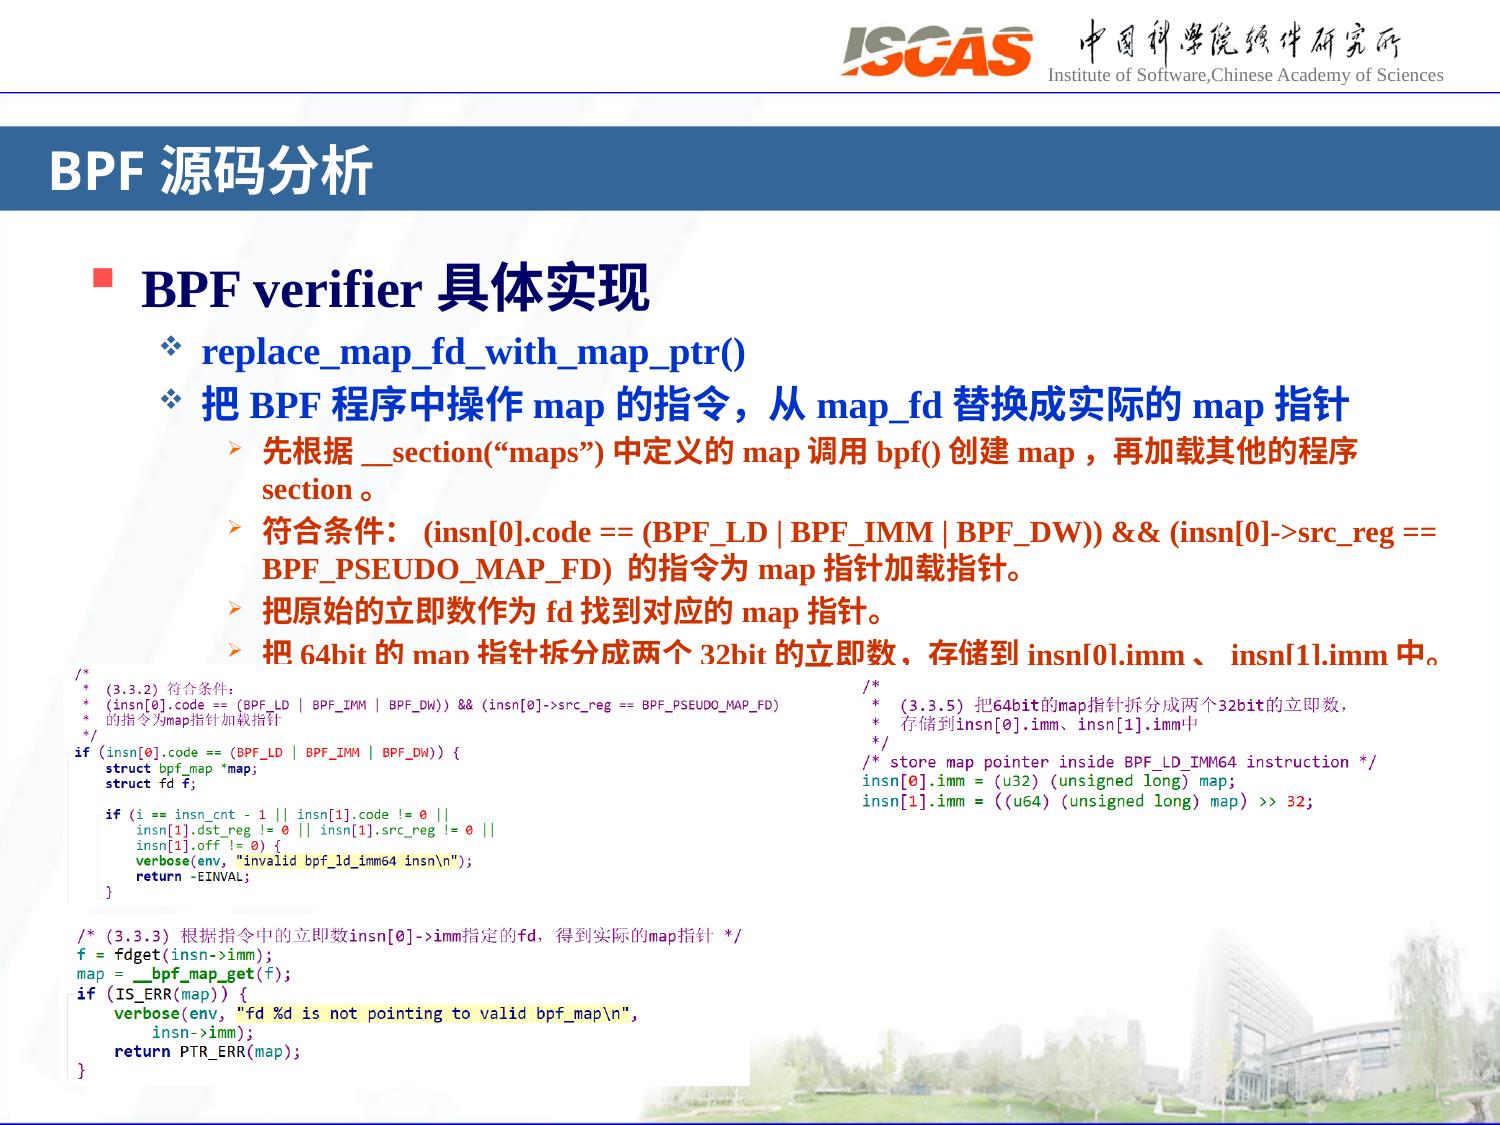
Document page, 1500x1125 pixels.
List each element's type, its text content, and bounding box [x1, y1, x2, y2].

picture [0, 211, 1500, 1125]
picture [1077, 15, 1402, 71]
title BPF源码分析 [0, 126, 1500, 211]
list BPF verifier具体实现 replace_map_fd_with_map_ptr() 把BPF程序中操作map的指令，从map_fd替换成实际的map指针 先根据__section(“maps”)中定义的map调用bpf()创建map，再加载其他的程序section。 符合条件：(insn[0].code == (BPF_LD | BPF_IMM | BPF_DW)) && (insn[0]->src_reg == BPF_PSEUDO_MAP_FD) 的指令为map指针加载指针。 把原始的立即数作为fd找到对应的map指针。 把64bit的map指针拆分成两个32bit的立即数，存储到insn[0].imm、insn[1].imm中。 [73, 246, 1481, 1065]
picture [0, 92, 1500, 126]
picture [837, 18, 1045, 87]
